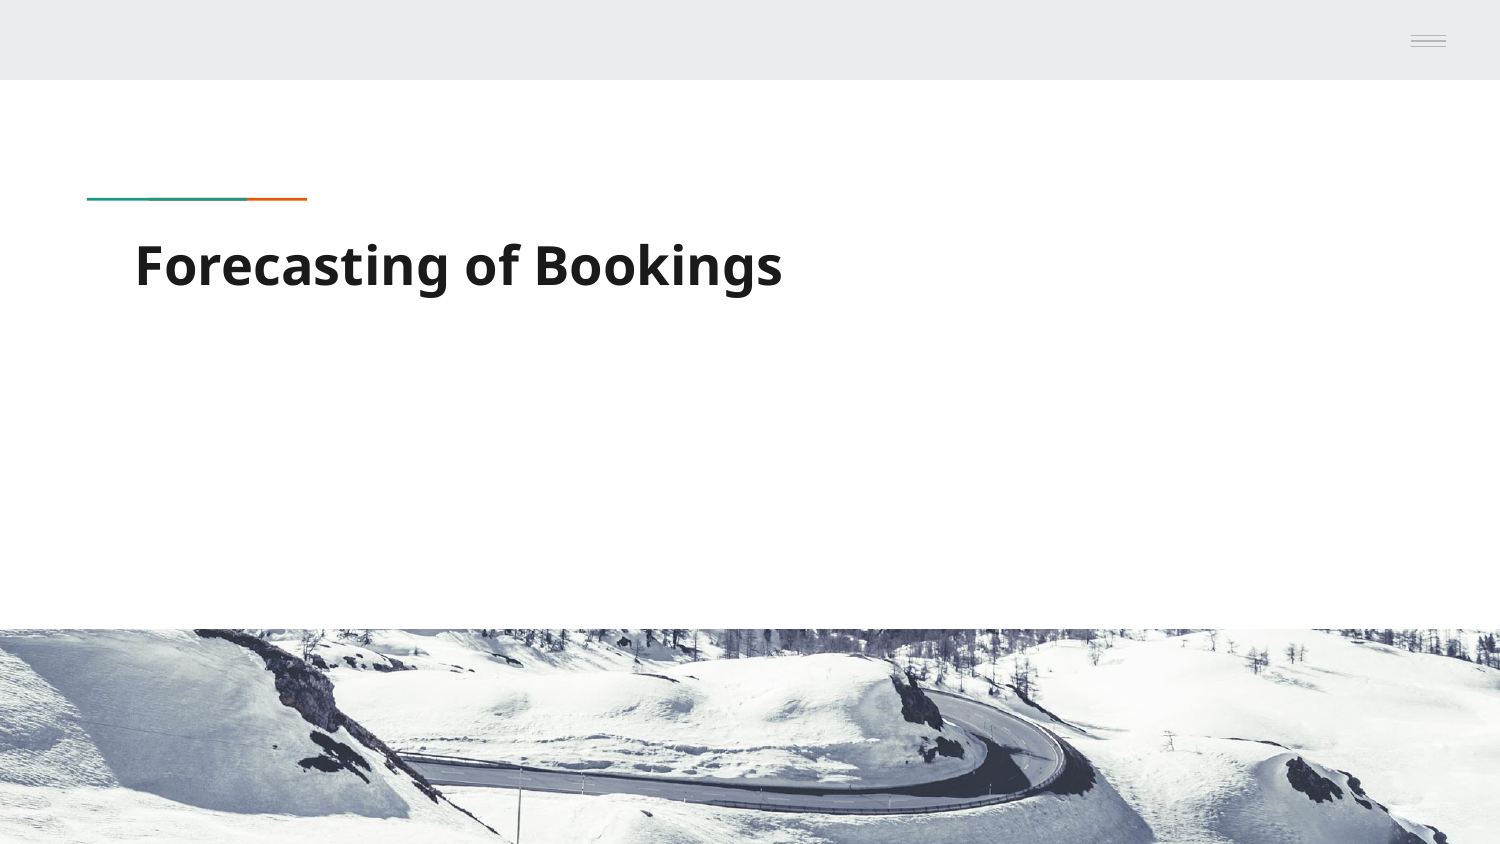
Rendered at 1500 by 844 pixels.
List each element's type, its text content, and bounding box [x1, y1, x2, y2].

title Forecasting of Bookings [119, 216, 1381, 305]
picture [0, 628, 1500, 844]
